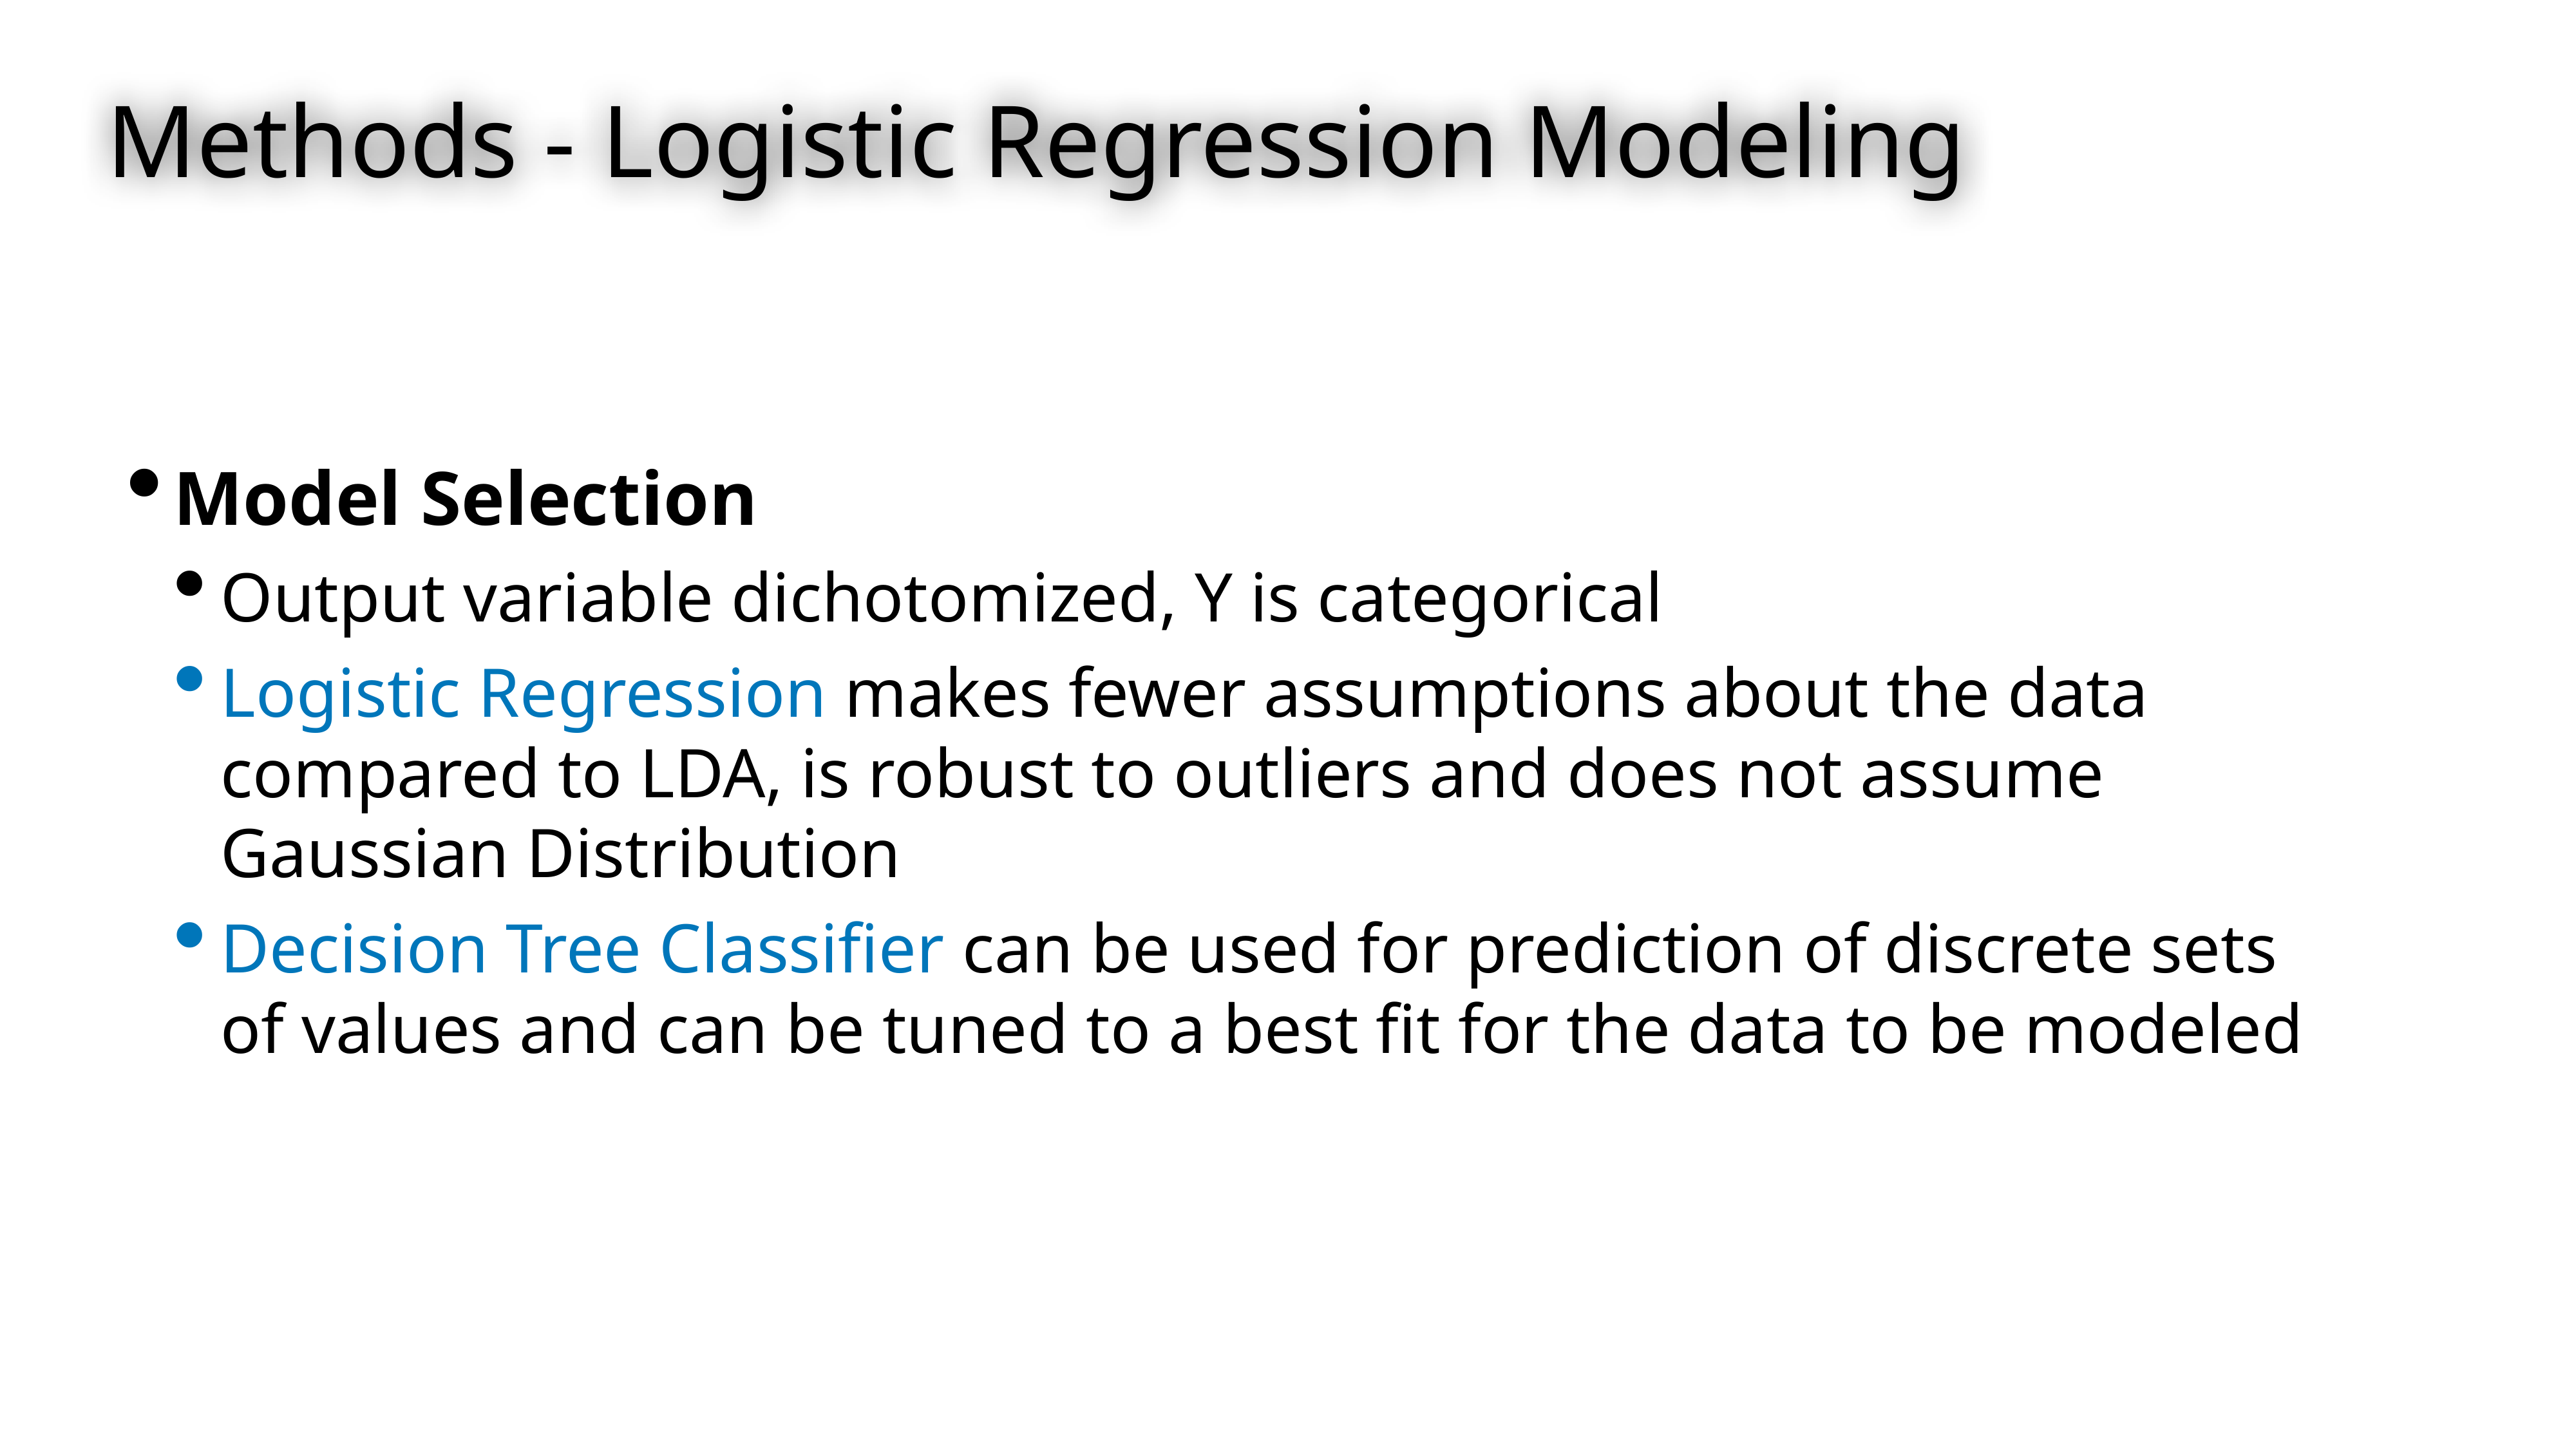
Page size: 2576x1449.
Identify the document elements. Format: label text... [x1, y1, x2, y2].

text_box Model Selection Output variable dichotomized, Y is categorical Logistic Regression makes fewer assumptions about the data compared to LDA, is robust to outliers and does not assume Gaussian Distribution Decision Tree Classifier can be used for prediction of discrete sets of values and can be tuned to a best fit for the data to be modeled [119, 443, 2331, 1075]
text_box Methods - Logistic Regression Modeling [99, 70, 1974, 205]
